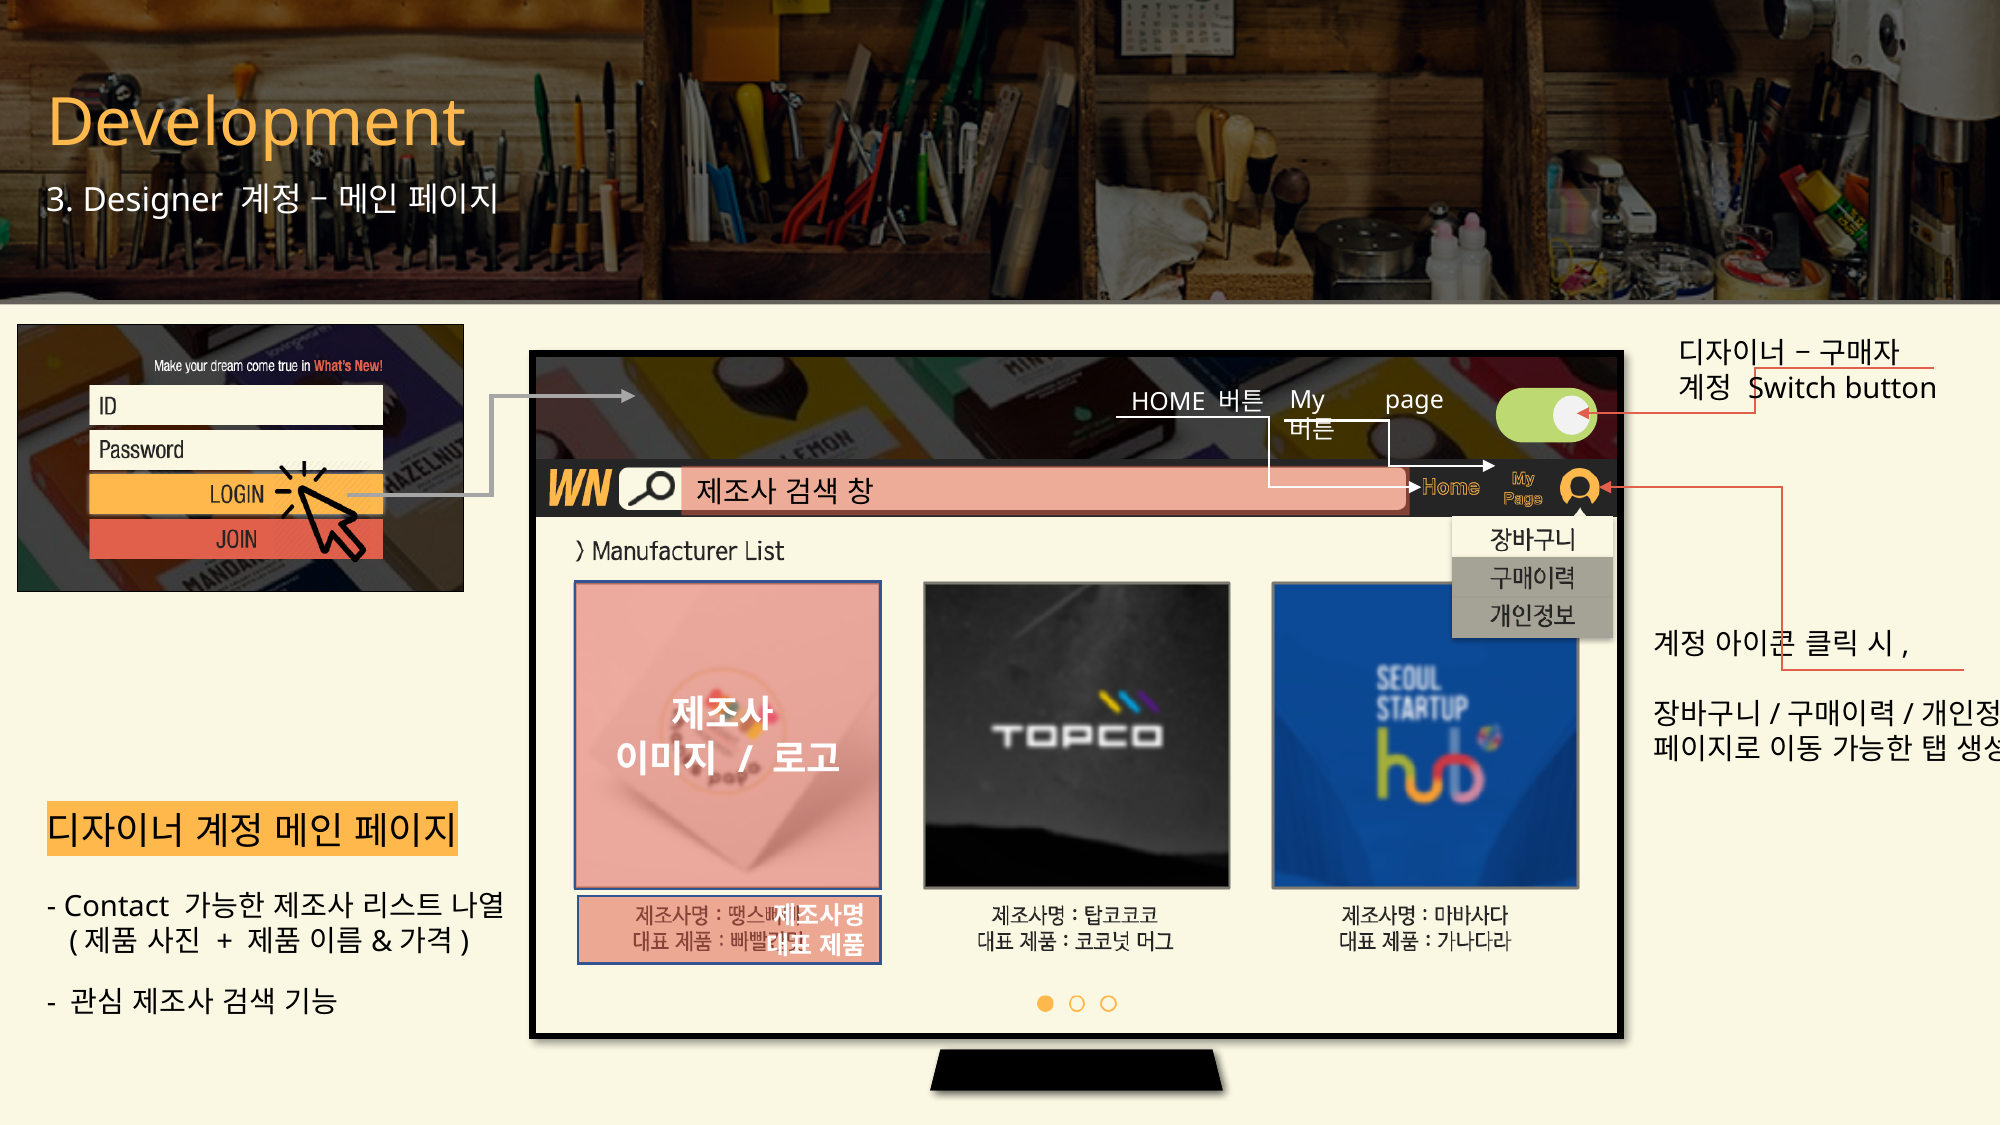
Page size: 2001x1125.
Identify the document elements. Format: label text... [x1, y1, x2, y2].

text_box 계정 아이콘 클릭 시, 장바구니/구매이력/개인정보 페이지로 이동 가능한 탭 생성 [1639, 618, 2000, 773]
text_box 디자이너 계정 메인 페이지 - Contact 가능한 제조사 리스트 나열 (제품 사진 + 제품 이름&가격) - 관심 제조사 검색 기능 [32, 799, 535, 1026]
picture [17, 324, 464, 592]
text_box 디자이너 – 구매자 계정 Switch button [1664, 327, 1965, 412]
text_box [0, 300, 2000, 306]
picture [0, 0, 2000, 300]
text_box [1576, 368, 1934, 414]
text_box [1598, 487, 1965, 671]
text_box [347, 395, 636, 495]
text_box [575, 465, 1410, 1091]
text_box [1283, 420, 1496, 466]
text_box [1116, 417, 1422, 488]
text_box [535, 356, 1618, 1091]
